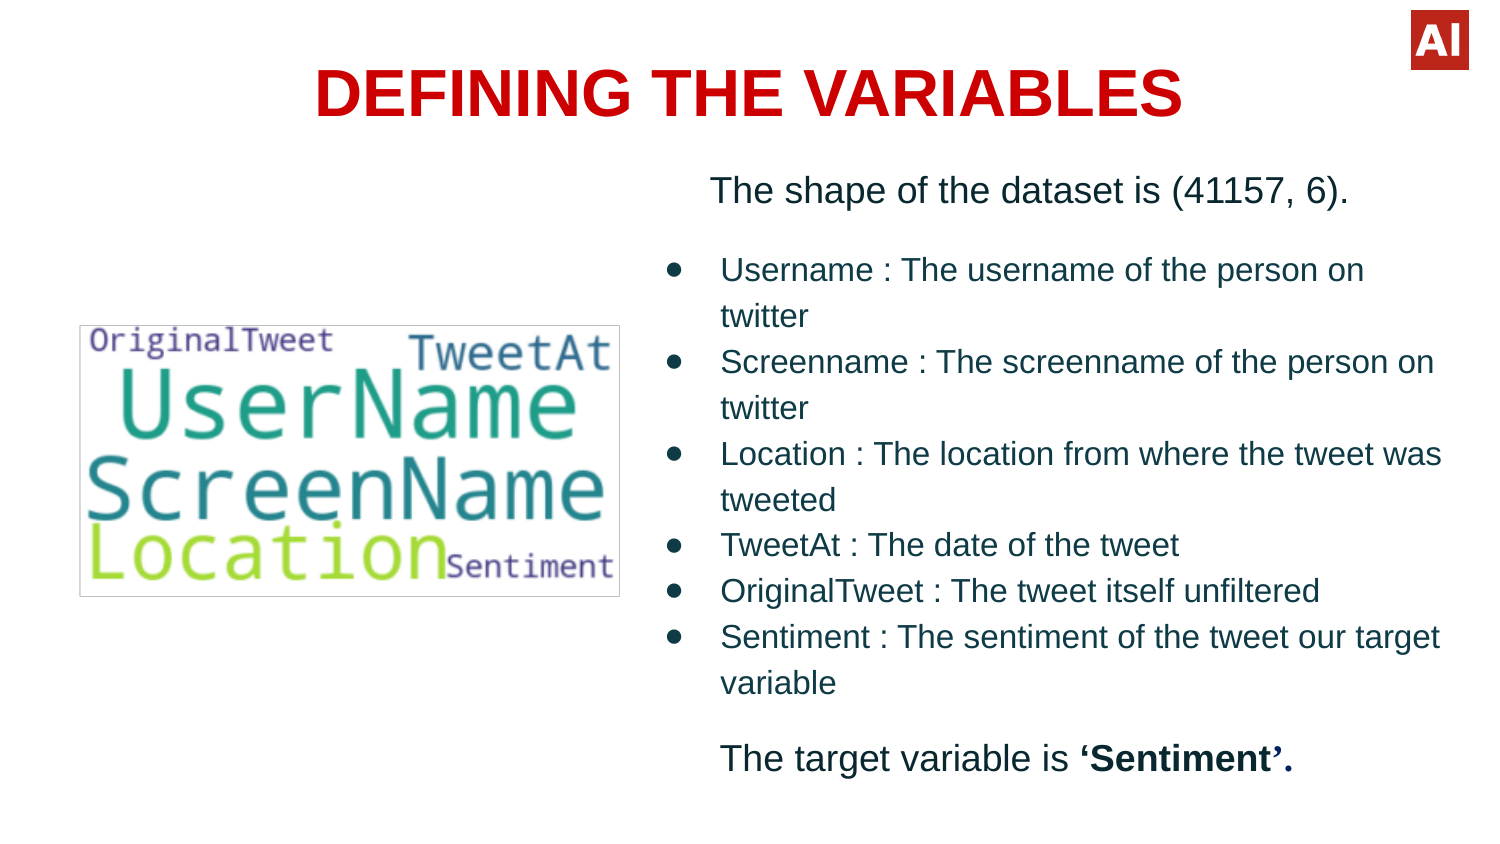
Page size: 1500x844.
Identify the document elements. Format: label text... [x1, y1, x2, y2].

text_box The target variable is ‘Sentiment’. [704, 727, 1309, 787]
picture [69, 316, 631, 608]
title DEFINING THE VARIABLES [51, 34, 1449, 129]
text_box The shape of the dataset is (41157, 6). [694, 158, 1366, 218]
picture [1411, 10, 1469, 70]
list Username : The username of the person on twitter Screenname : The screenname of the person on twitter Location : The location from where the tweet was tweeted TweetAt : The date of the tweet OriginalTweet : The tweet itself unfiltered Sentiment : The sentiment of the tweet our target variable [630, 227, 1469, 788]
